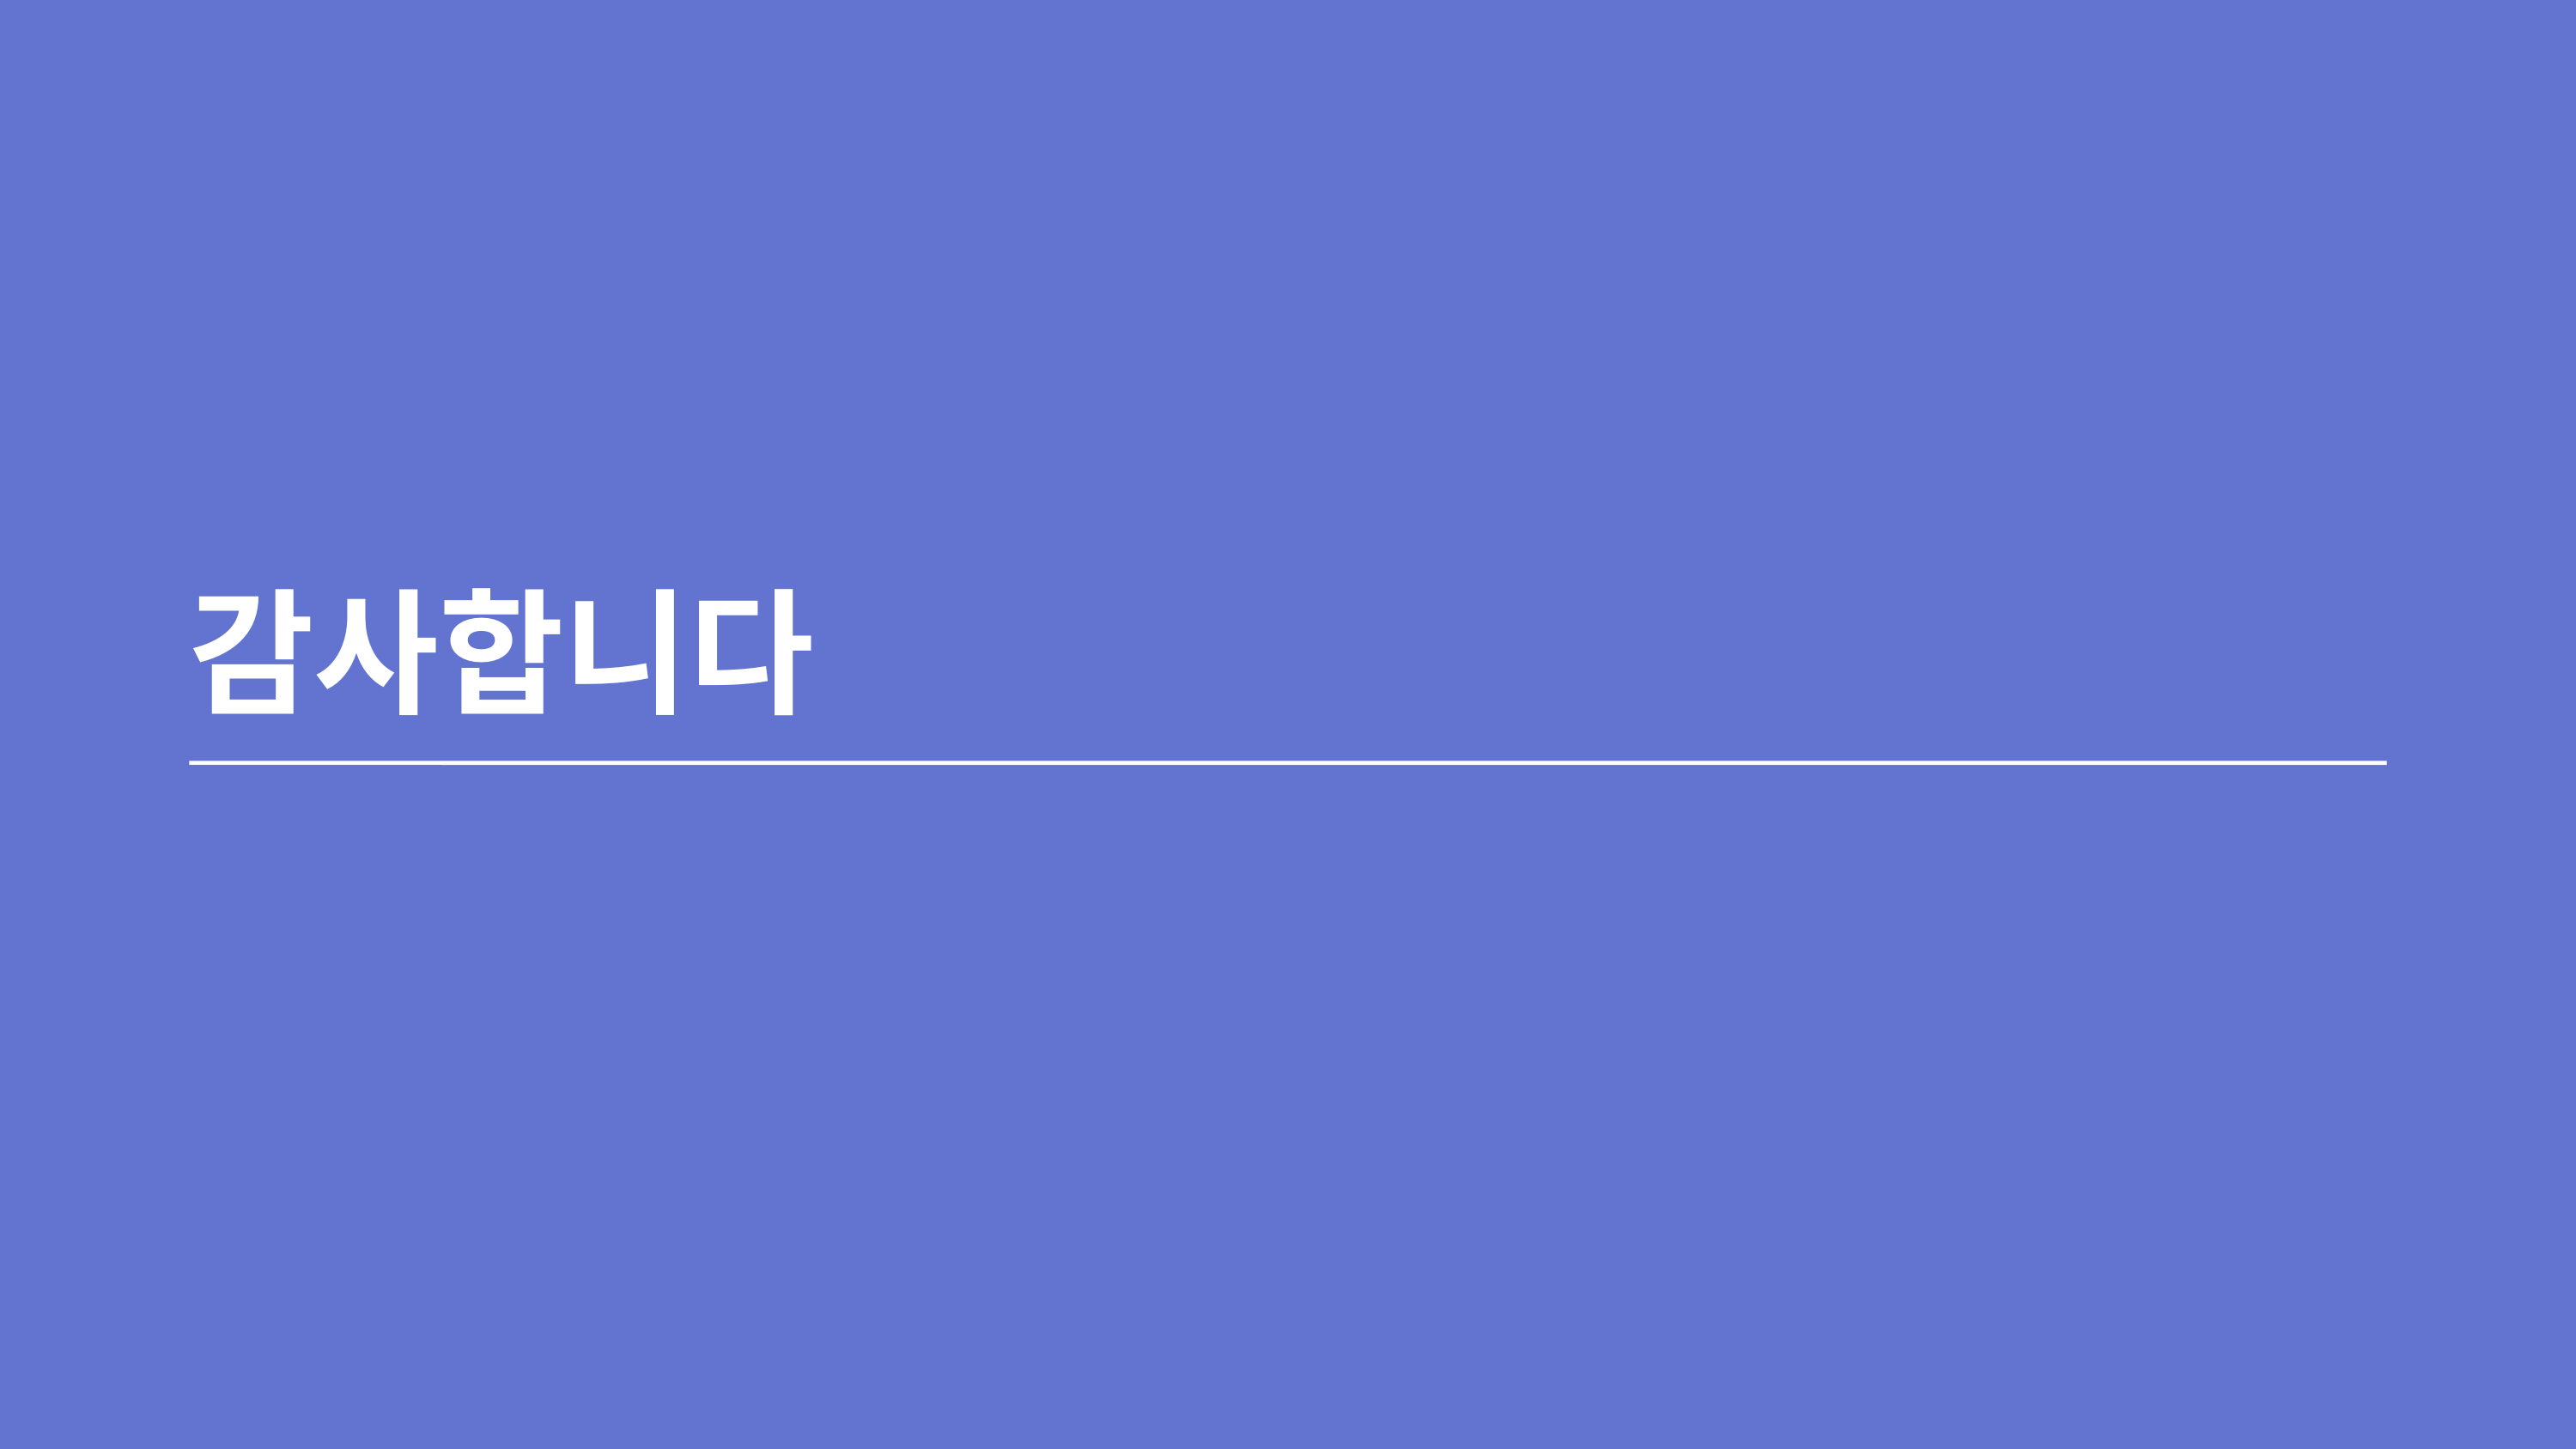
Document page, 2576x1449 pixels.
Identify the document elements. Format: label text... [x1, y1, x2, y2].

text_box 감사합니다 [189, 541, 1571, 731]
